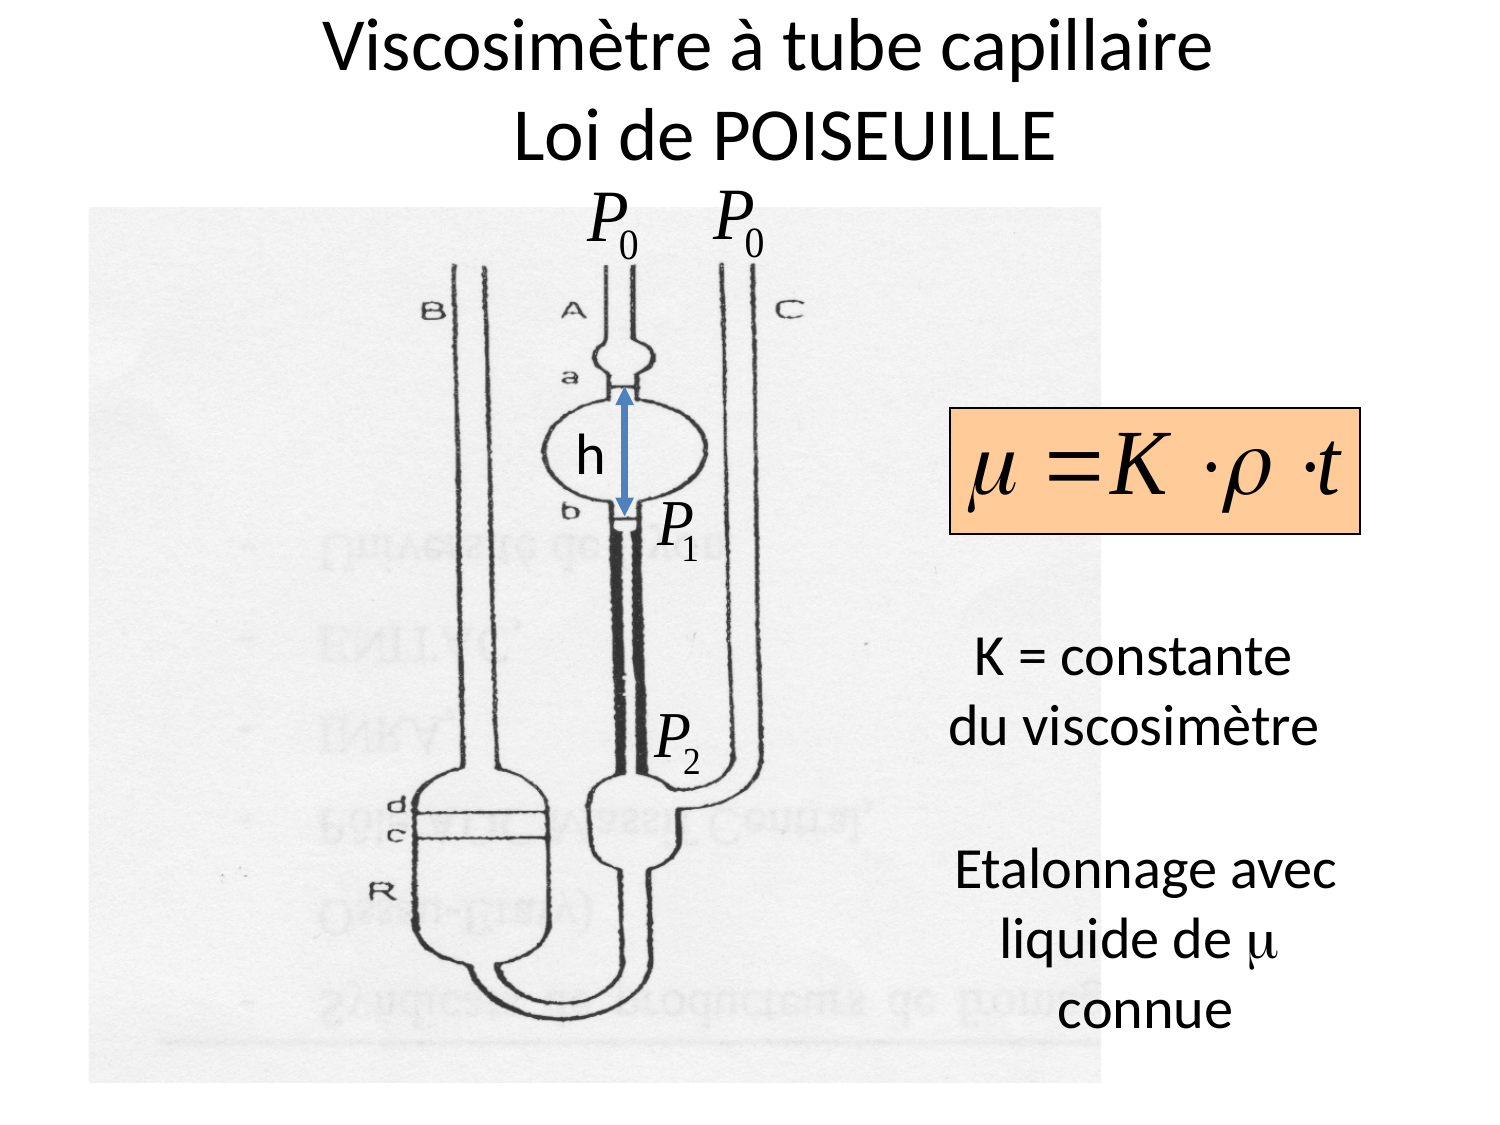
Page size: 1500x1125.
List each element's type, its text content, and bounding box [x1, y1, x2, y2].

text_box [574, 167, 650, 279]
text_box K = constante du viscosimètre [1107, 609, 1341, 765]
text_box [645, 479, 707, 573]
title Viscosimètre à tube capillaire Loi de POISEUILLE [88, 0, 1483, 180]
text_box Etalonnage avec liquide de  connue [1107, 822, 1353, 1047]
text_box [643, 692, 710, 786]
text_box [950, 408, 1360, 534]
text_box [700, 165, 776, 277]
picture [88, 207, 1102, 1083]
